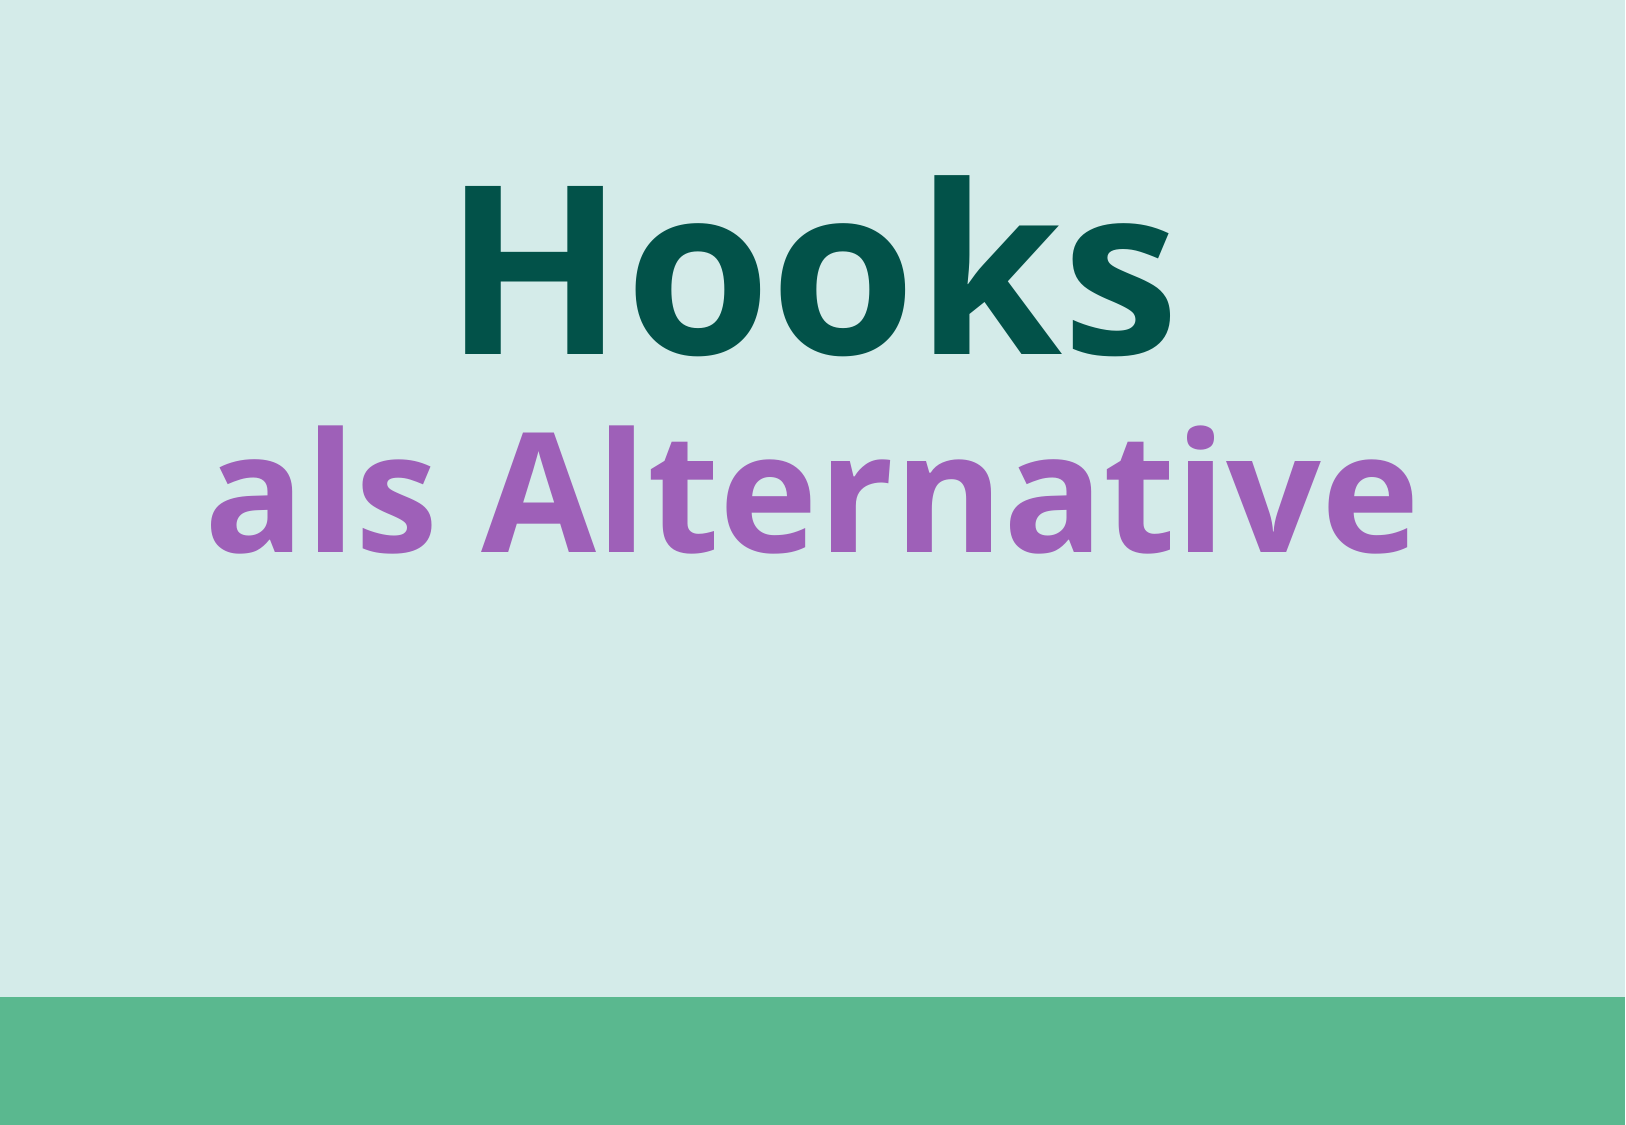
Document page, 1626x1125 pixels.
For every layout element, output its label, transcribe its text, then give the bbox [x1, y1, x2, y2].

text_box als Alternative [0, 378, 1625, 593]
text_box Hooks [430, 111, 1195, 378]
